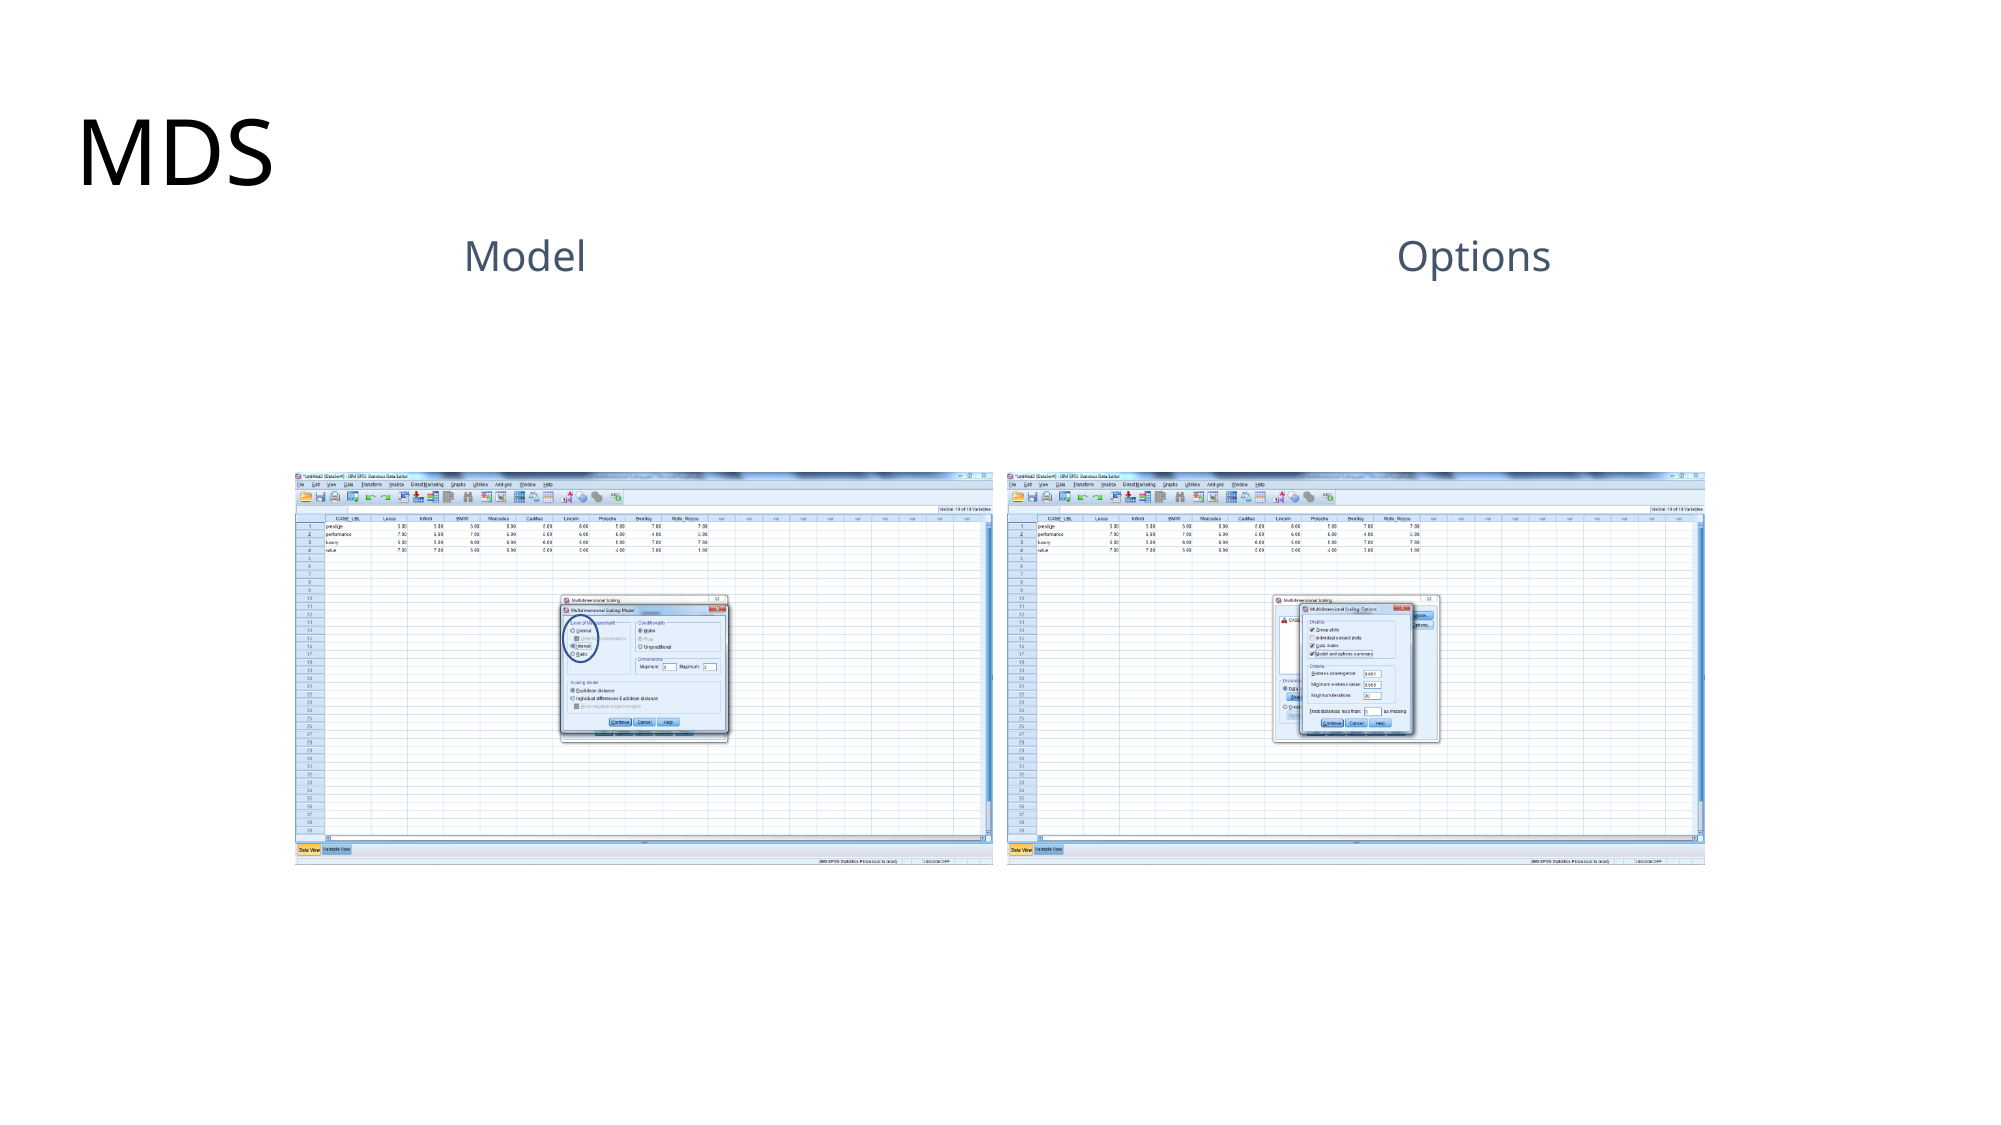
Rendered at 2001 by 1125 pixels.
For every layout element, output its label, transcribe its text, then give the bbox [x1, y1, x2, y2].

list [295, 472, 993, 865]
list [1007, 472, 1705, 865]
title MDS [60, 37, 1940, 213]
list Model [60, 219, 990, 297]
list Options [1009, 219, 1939, 297]
